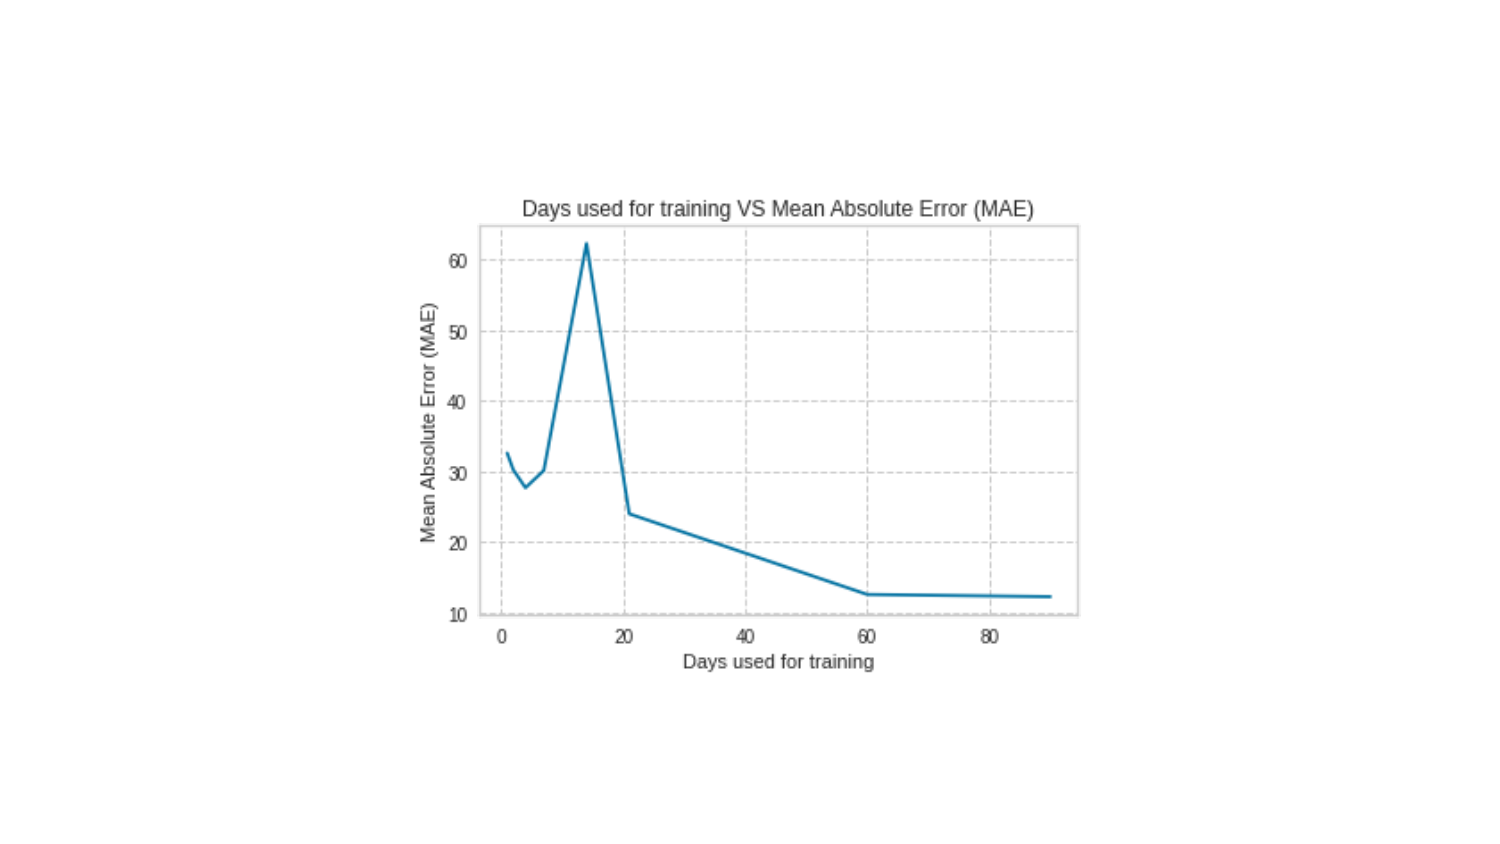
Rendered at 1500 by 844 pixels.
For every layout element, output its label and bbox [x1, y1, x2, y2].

picture [410, 188, 1090, 683]
